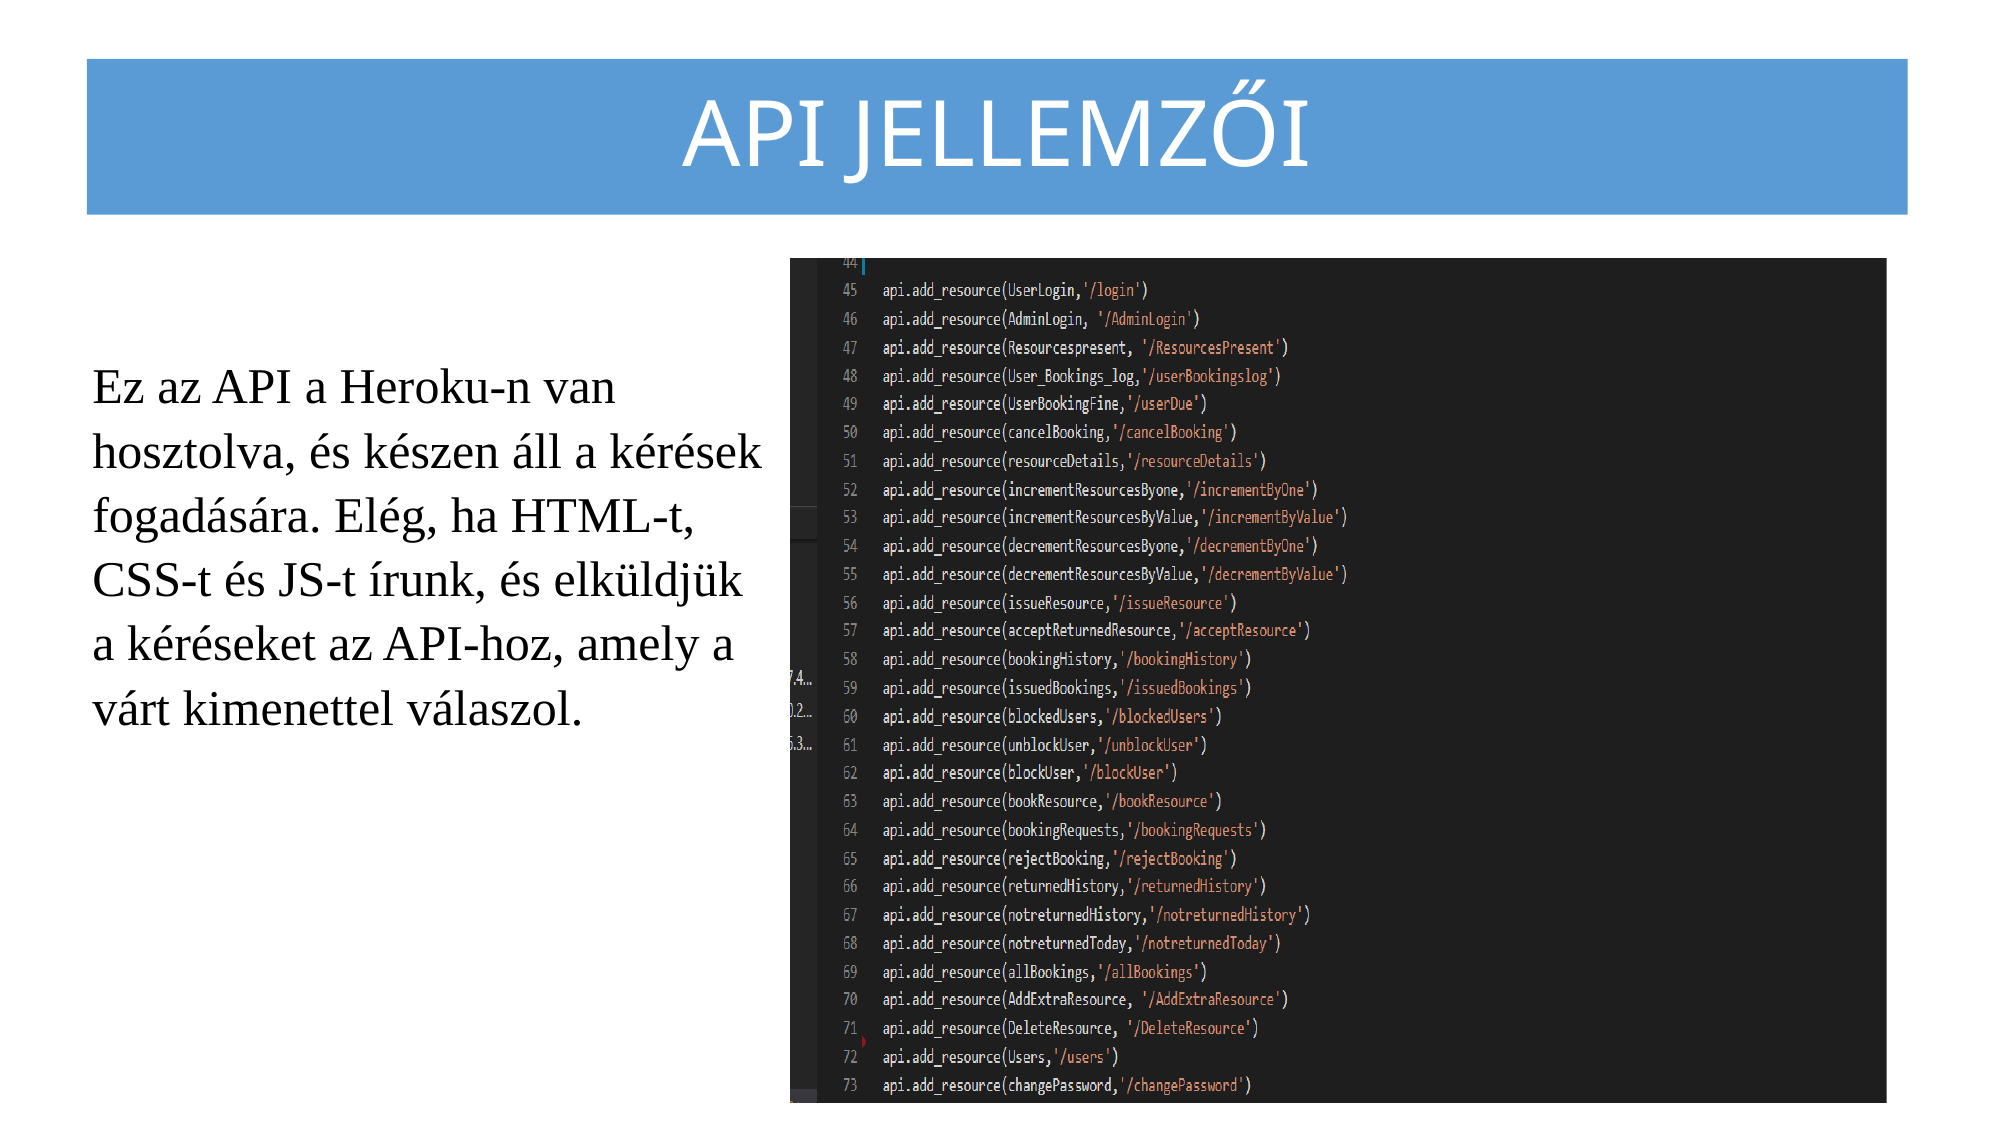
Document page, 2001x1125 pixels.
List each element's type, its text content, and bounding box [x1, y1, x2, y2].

title API JELLEMZŐI [86, 58, 1908, 215]
text_box Ez az API a Heroku-n van hosztolva, és készen áll a kérések fogadására. Elég, ha HTML-t, CSS-t és JS-t írunk, és elküldjük a kéréseket az API-hoz, amely a várt kimenettel válaszol. [72, 513, 790, 1084]
picture [790, 258, 1887, 1103]
